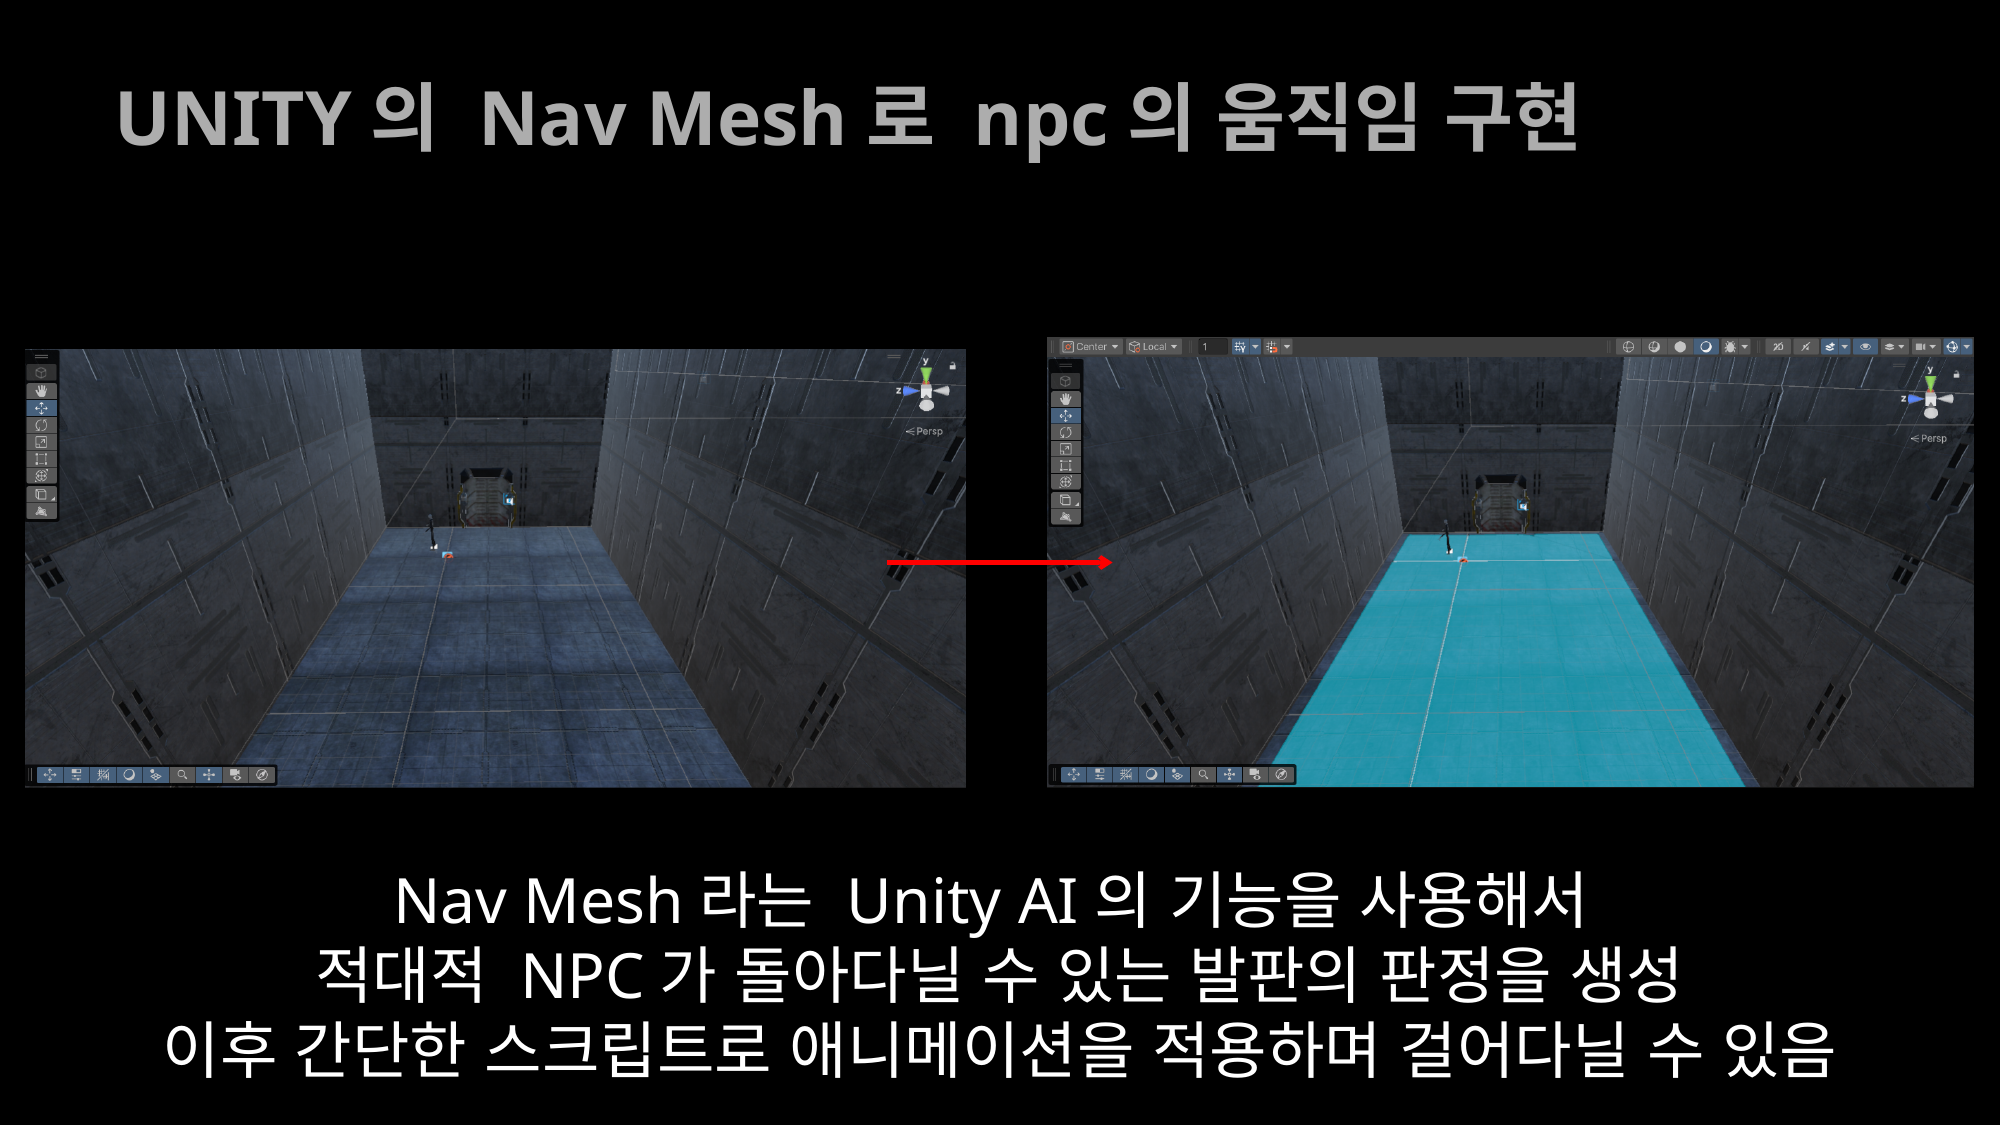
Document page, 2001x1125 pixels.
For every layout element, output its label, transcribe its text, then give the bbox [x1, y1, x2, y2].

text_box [885, 560, 1115, 565]
text_box Nav Mesh라는 Unity AI의 기능을 사용해서 적대적 NPC가 돌아다닐 수 있는 발판의 판정을 생성 이후 간단한 스크립트로 애니메이션을 적용하며 걸어다닐 수 있음 [34, 854, 1966, 1094]
picture [1045, 336, 1976, 789]
picture [24, 348, 968, 789]
title UNITY의 Nav Mesh로 npc의 움직임 구현 [99, 45, 1900, 187]
